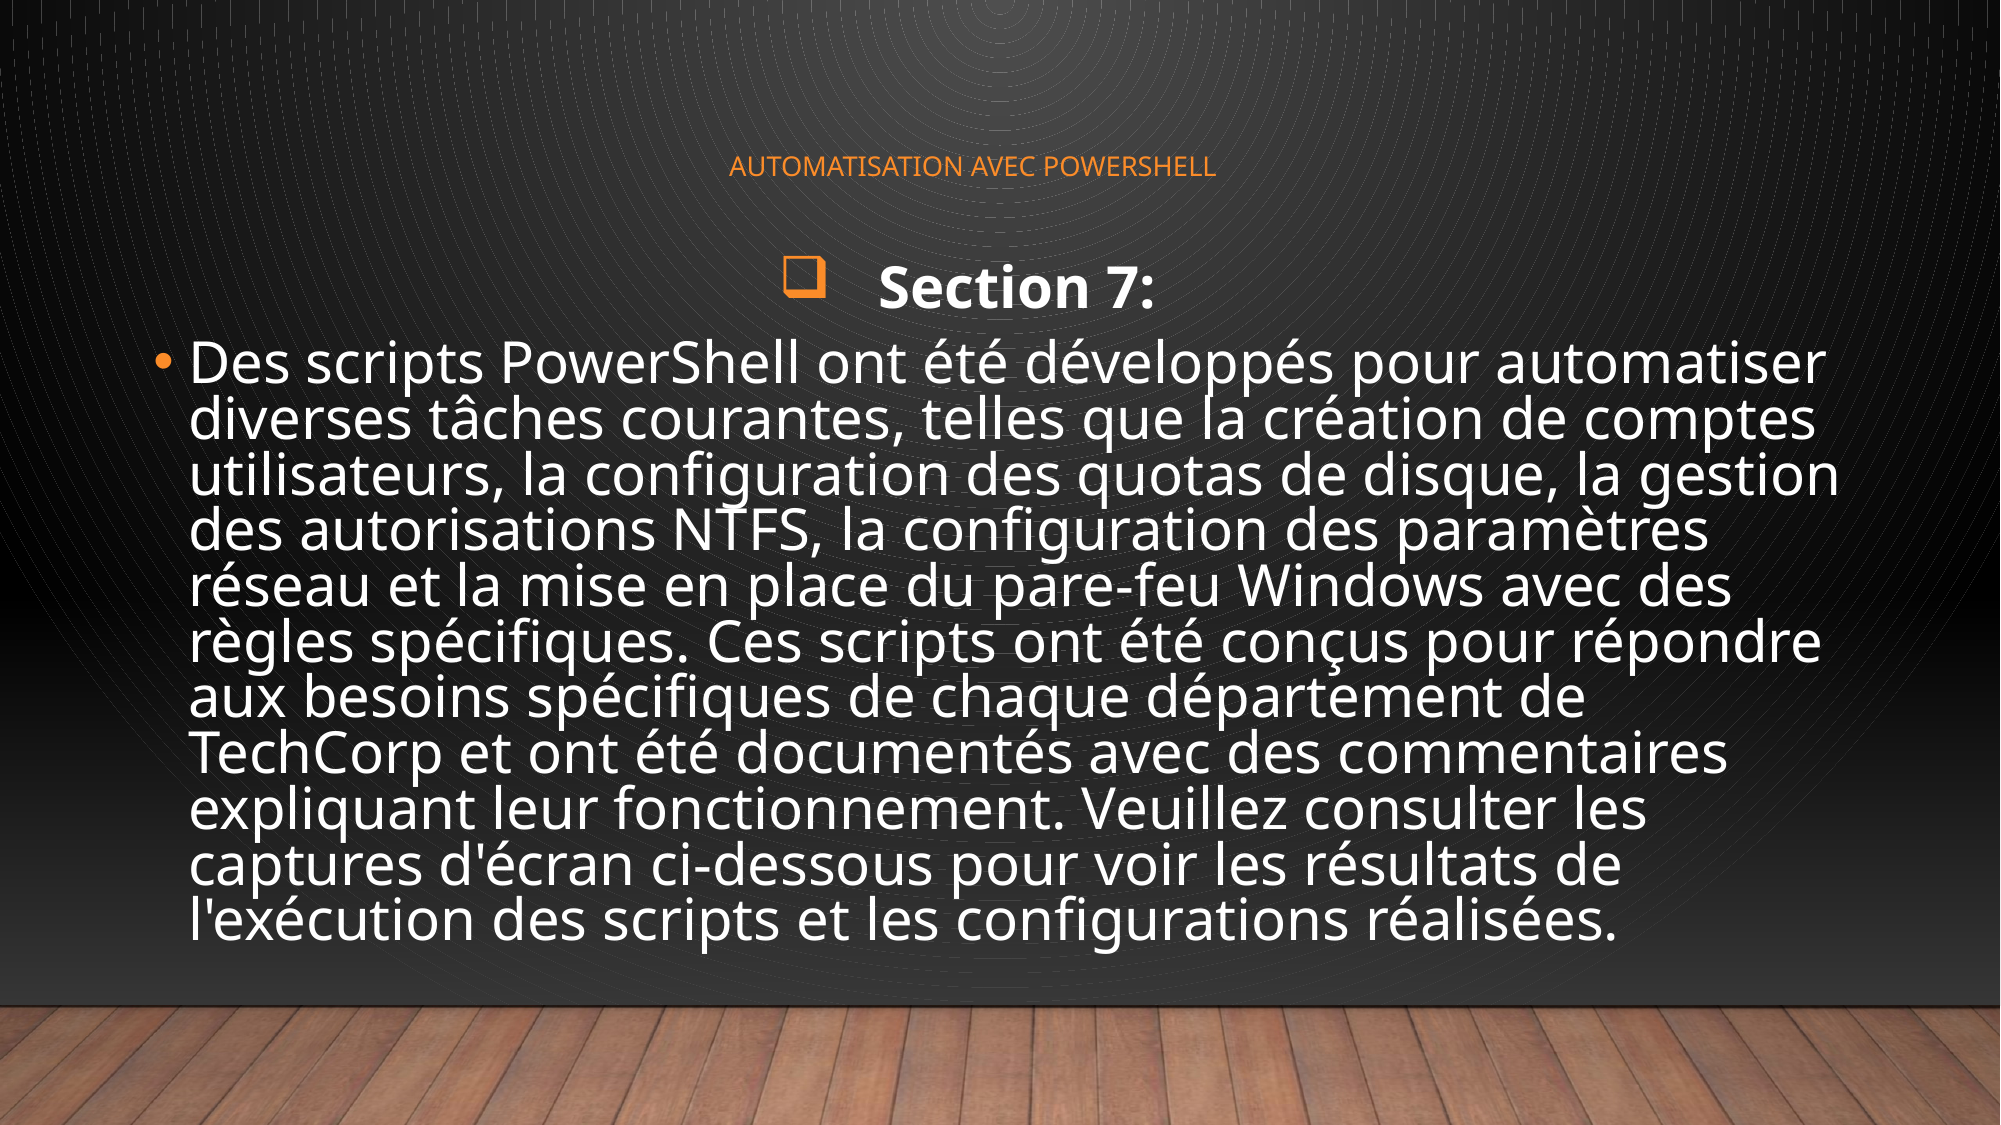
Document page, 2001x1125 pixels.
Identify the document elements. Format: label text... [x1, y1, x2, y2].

list Section 7: Des scripts PowerShell ont été développés pour automatiser diverses tâches courantes, telles que la création de comptes utilisateurs, la configuration des quotas de disque, la gestion des autorisations NTFS, la configuration des paramètres réseau et la mise en place du pare-feu Windows avec des règles spécifiques. Ces scripts ont été conçus pour répondre aux besoins spécifiques de chaque département de TechCorp et ont été documentés avec des commentaires expliquant leur fonctionnement. Veuillez consulter les captures d'écran ci-dessous pour voir les résultats de l'exécution des scripts et les configurations réalisées. [138, 256, 1863, 981]
picture [0, 1005, 2000, 1125]
title Automatisation avec PowerShell [185, 144, 1761, 224]
